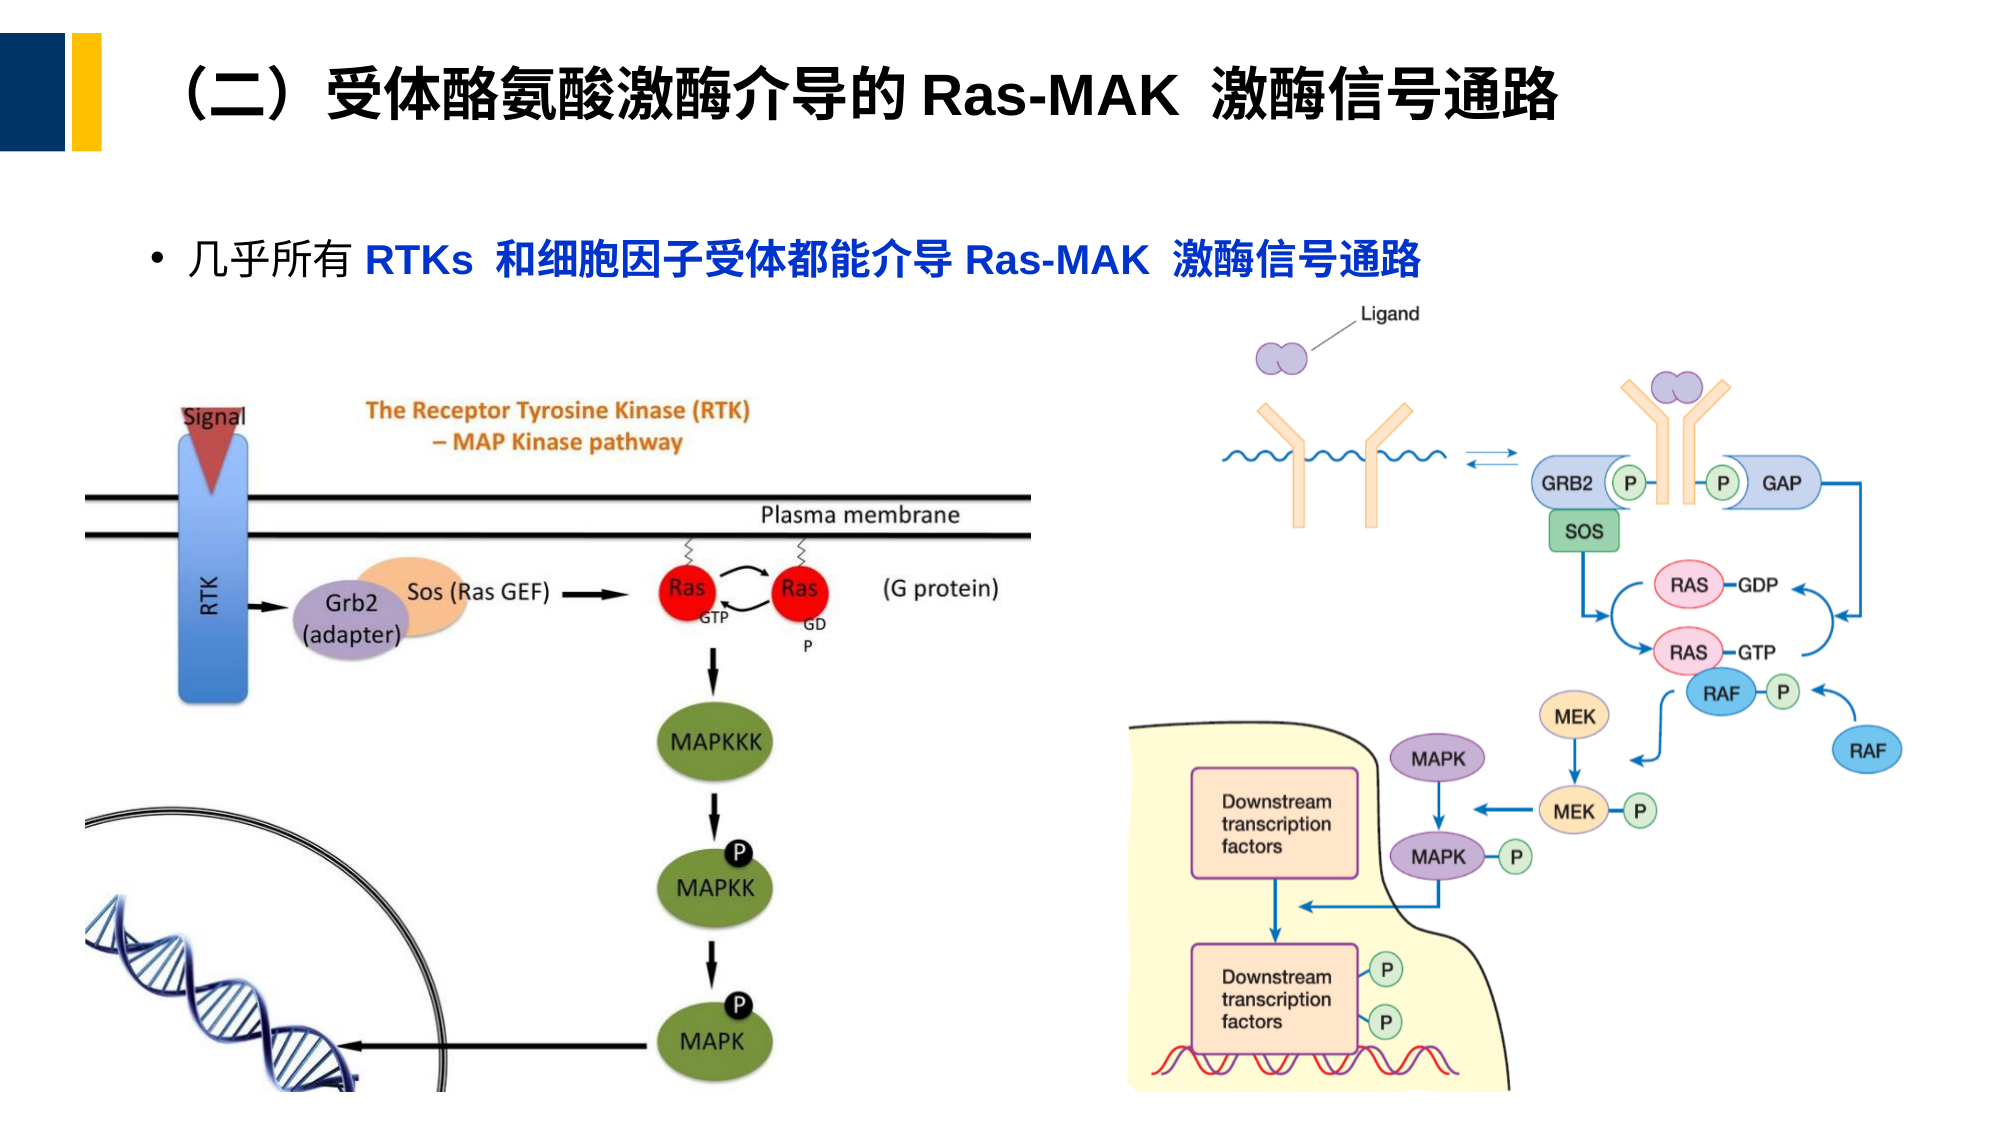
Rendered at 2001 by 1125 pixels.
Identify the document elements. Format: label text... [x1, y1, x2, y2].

list 几乎所有RTKs 和细胞因子受体都能介导Ras-MAK 激酶信号通路 [135, 200, 1572, 1092]
picture [85, 382, 1031, 1092]
title （二）受体酪氨酸激酶介导的Ras-MAK 激酶信号通路 [135, 33, 1950, 152]
picture [1128, 294, 1915, 1092]
